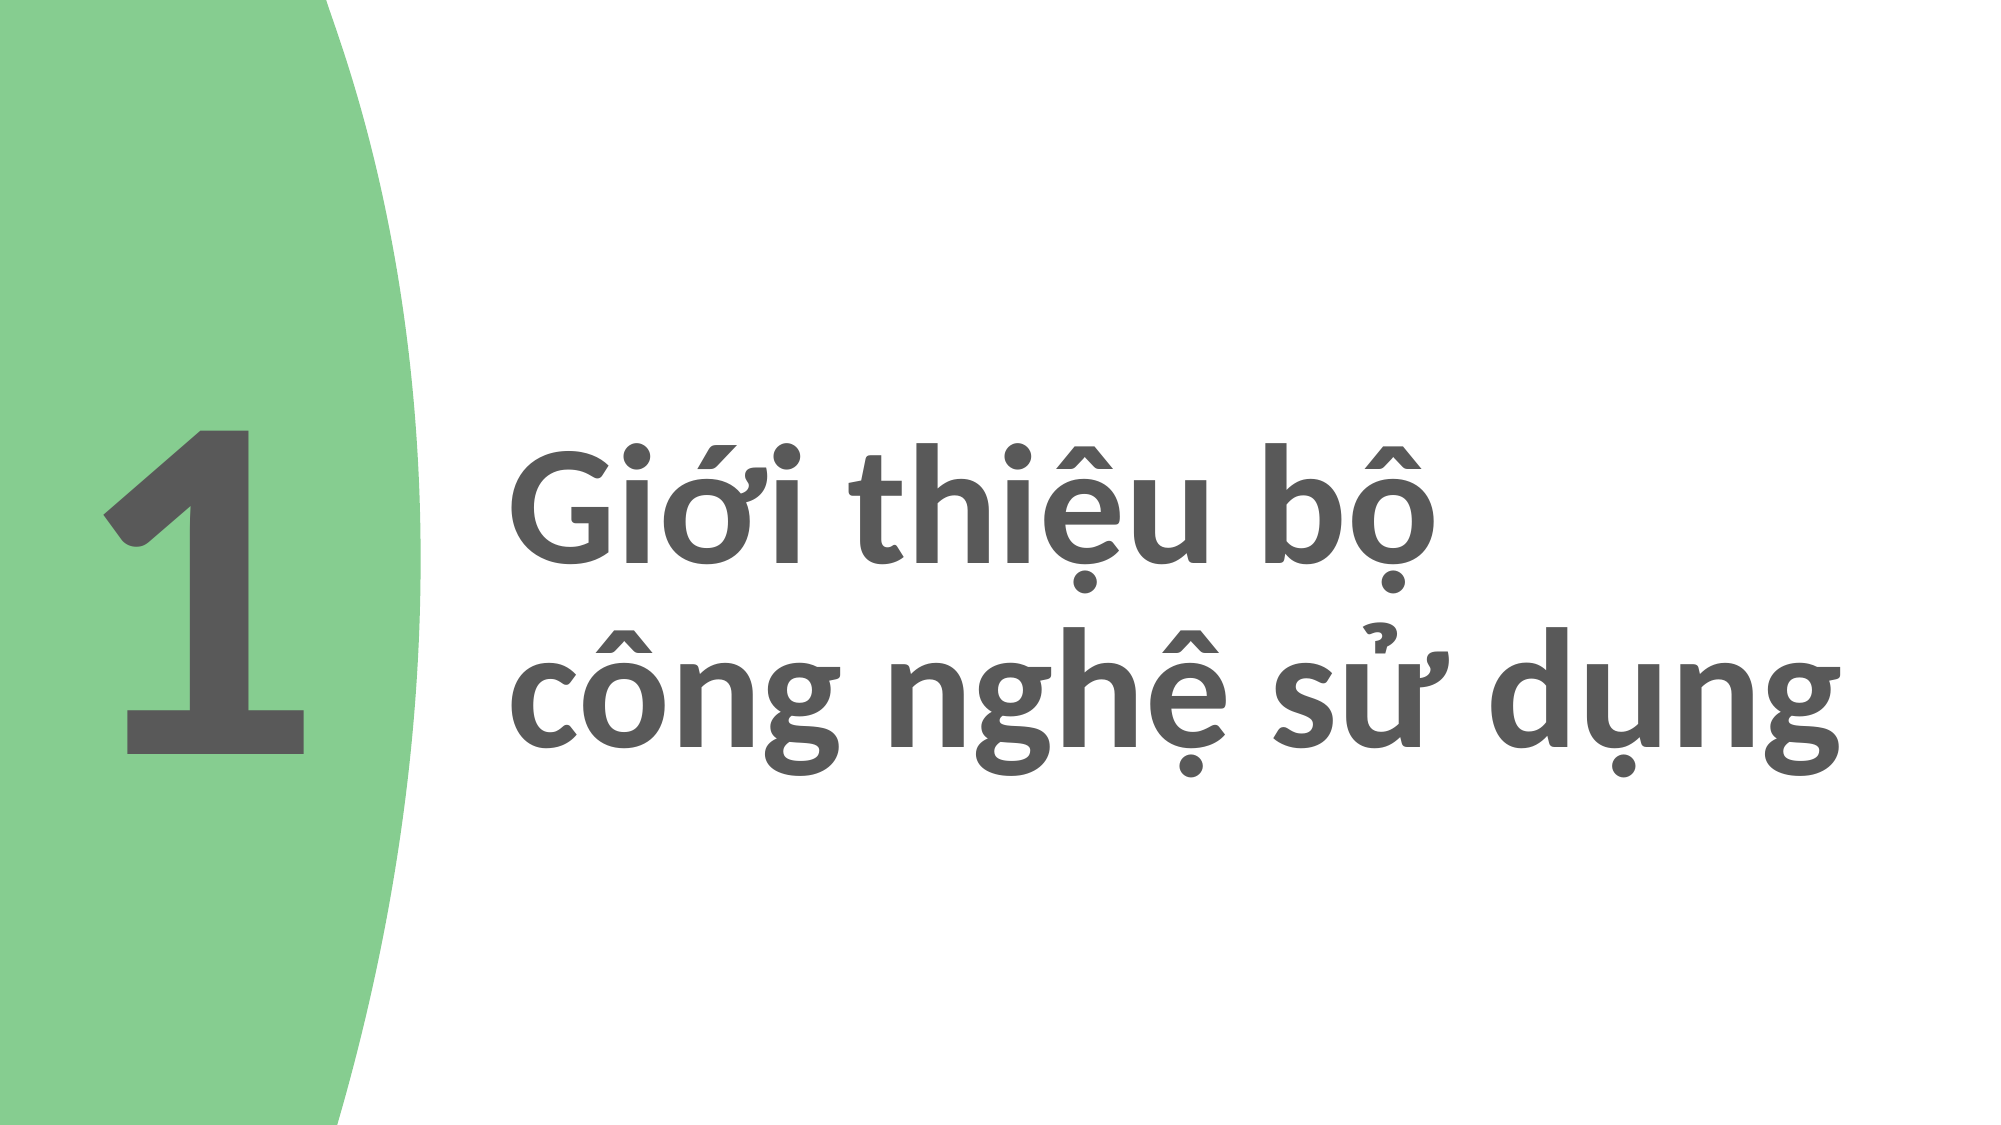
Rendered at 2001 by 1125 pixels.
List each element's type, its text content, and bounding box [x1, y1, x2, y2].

text_box 1 [55, 371, 330, 870]
title Giới thiệu bộ công nghệ sử dụng [492, 562, 1927, 793]
